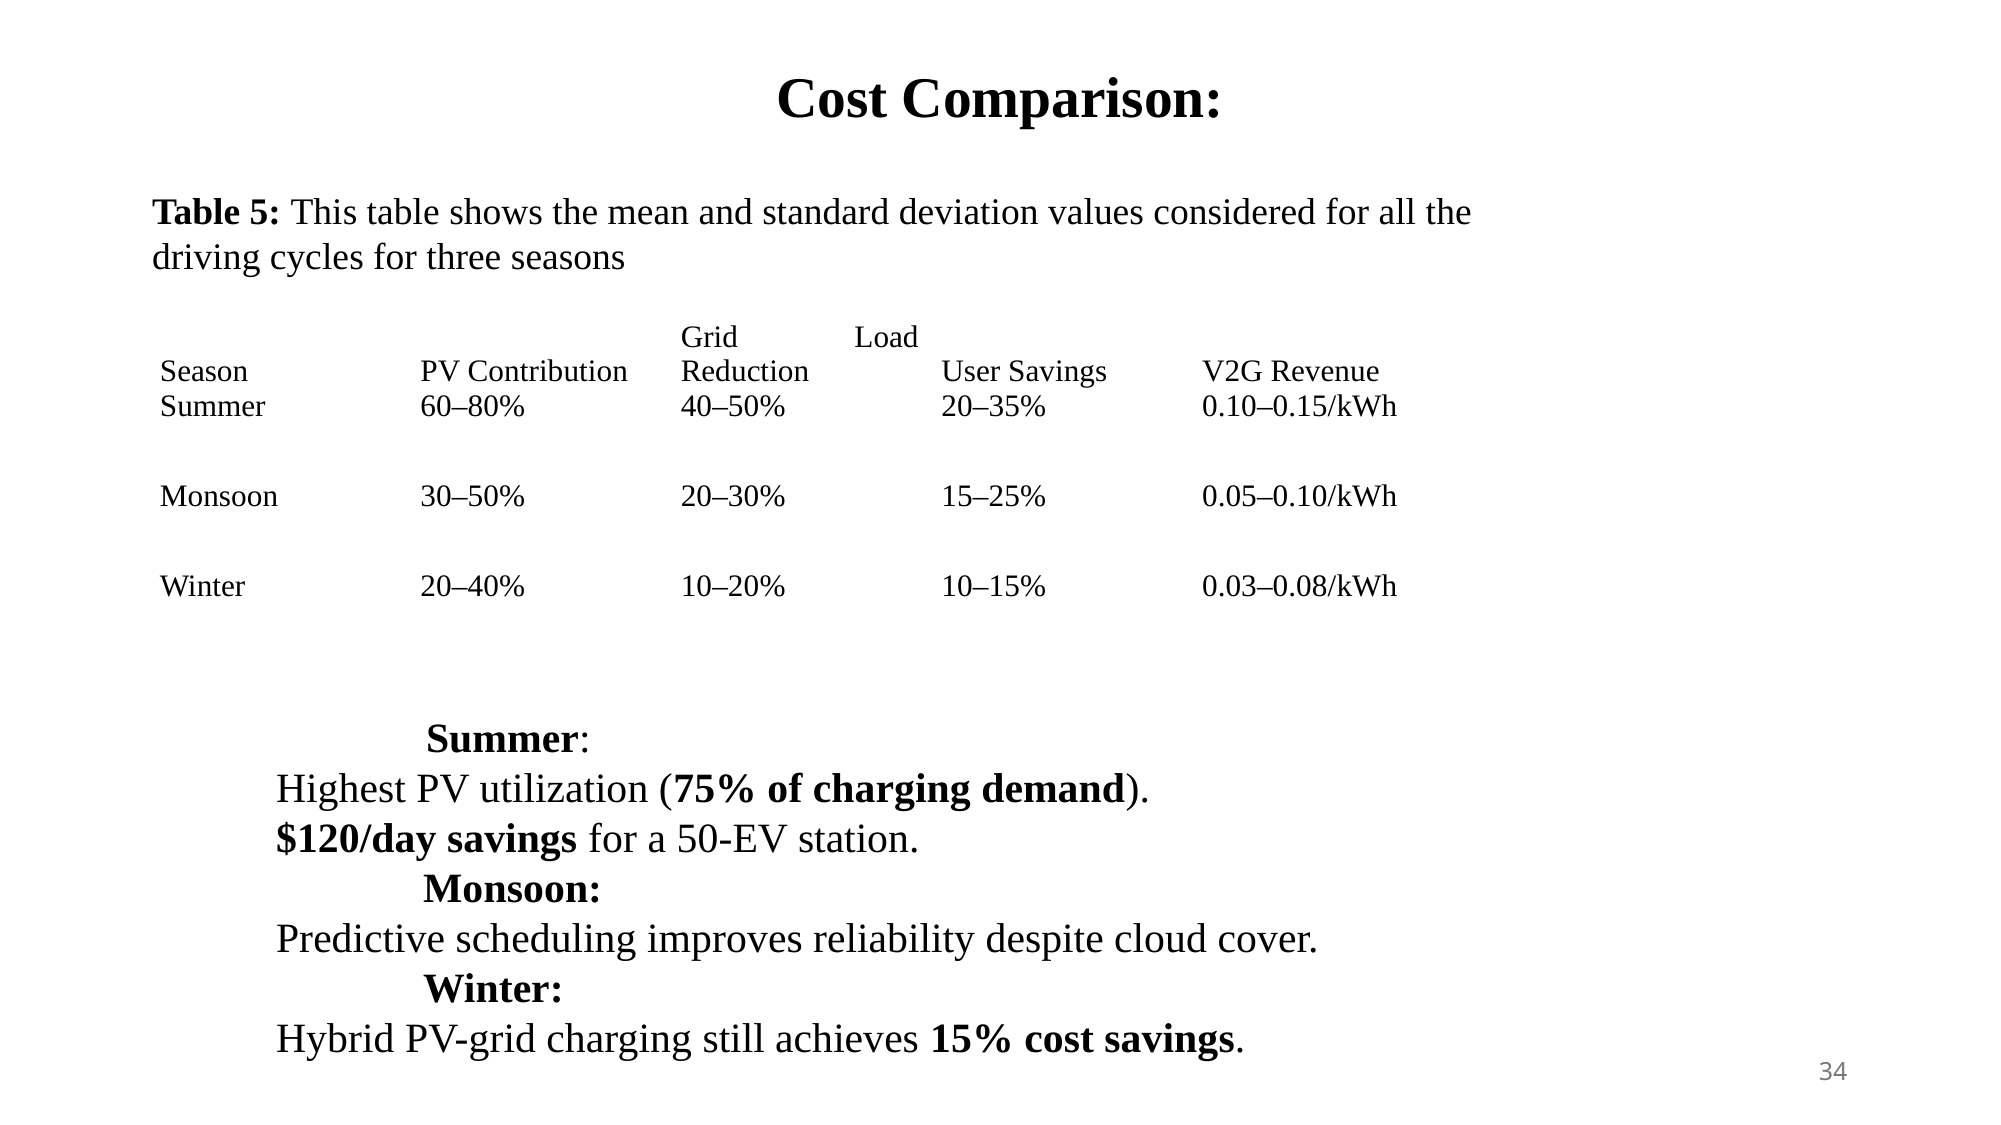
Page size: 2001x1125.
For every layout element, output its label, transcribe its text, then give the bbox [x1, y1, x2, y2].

table_cell 30–50% [409, 478, 670, 568]
table_header Season [149, 299, 409, 388]
table_cell 10–20% [670, 568, 930, 658]
table_cell Winter [149, 568, 409, 658]
table_cell 40–50% [670, 388, 930, 478]
title Cost Comparison: [137, 59, 1863, 278]
table_header V2G Revenue [1191, 299, 1451, 388]
table_cell 15–25% [930, 478, 1191, 568]
slide_number 34 [1412, 1042, 1863, 1103]
table_cell Summer [149, 388, 409, 478]
table_cell 10–15% [930, 568, 1191, 658]
table_cell 60–80% [409, 388, 670, 478]
text_box Summer: Highest PV utilization (75% of charging demand). $120/day savings for a 50-EV station. Monsoon: Predictive scheduling improves reliability despite cloud cover. Winter: Hybrid PV-grid charging still achieves 15% cost savings. [148, 694, 1468, 1070]
table_cell 0.05–0.10/kWh [1191, 478, 1451, 568]
table_header PV Contribution [409, 299, 670, 388]
text_box Table 5: This table shows the mean and standard deviation values considered for all the driving cycles for three seasons [137, 179, 1522, 285]
table_header User Savings [930, 299, 1191, 388]
table_cell 20–40% [409, 568, 670, 658]
table_cell 20–35% [930, 388, 1191, 478]
table_cell Monsoon [149, 478, 409, 568]
table_header Grid Load Reduction [670, 299, 930, 388]
table_cell 20–30% [670, 478, 930, 568]
table_cell 0.10–0.15/kWh [1191, 388, 1451, 478]
table_cell 0.03–0.08/kWh [1191, 568, 1451, 658]
